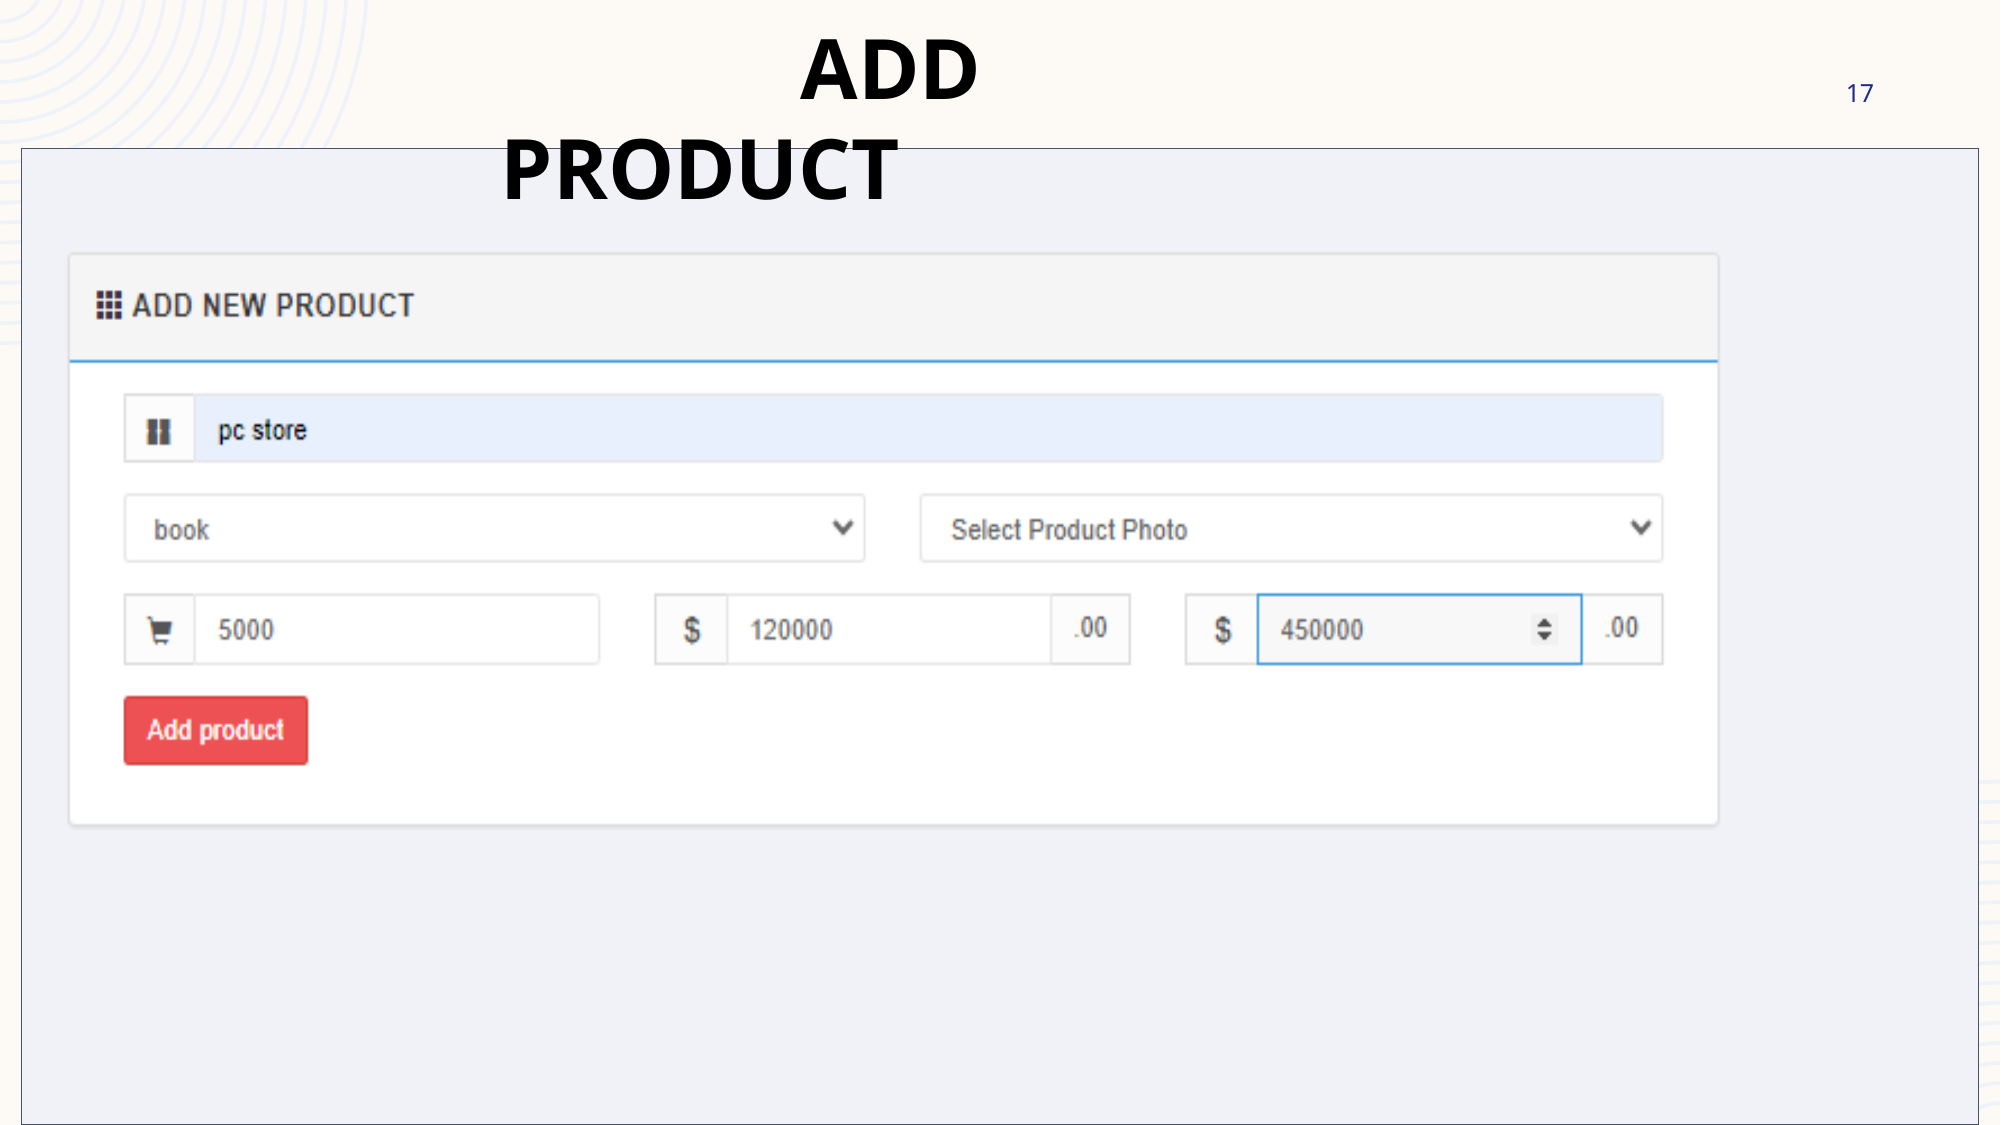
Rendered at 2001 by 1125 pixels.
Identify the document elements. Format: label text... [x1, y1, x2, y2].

picture [21, 148, 1979, 1125]
text_box ADD PRODUCT [486, 9, 1415, 148]
slide_number 17 [1712, 75, 1875, 116]
